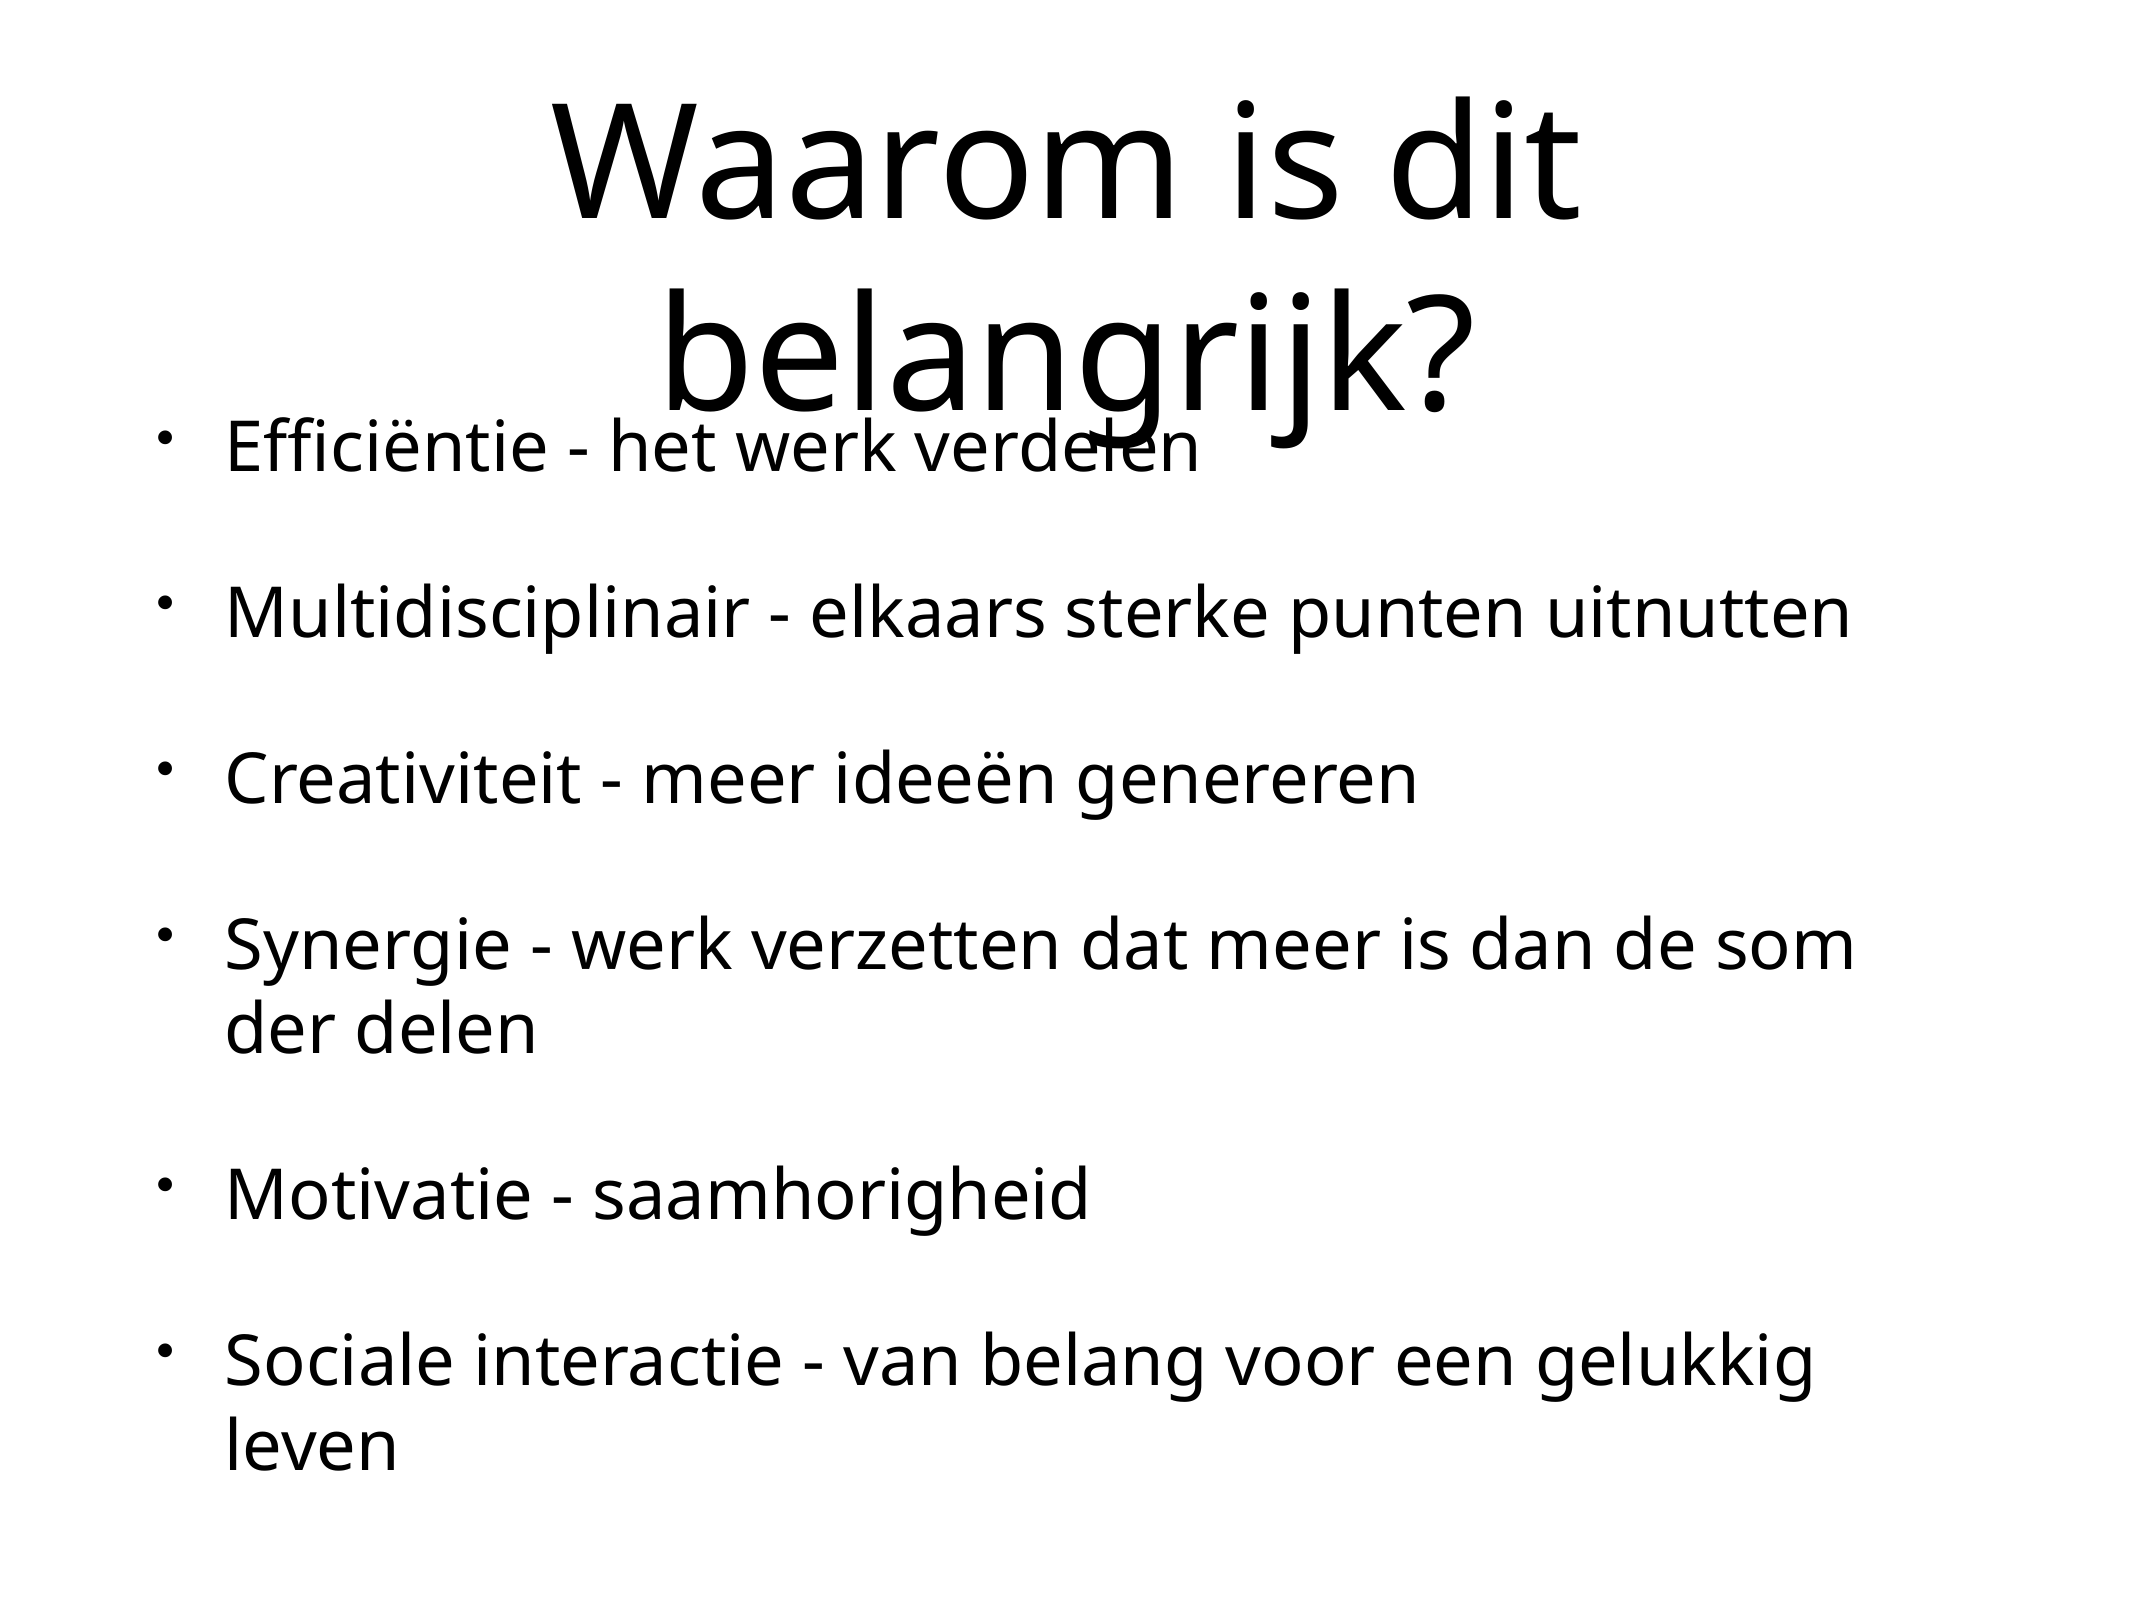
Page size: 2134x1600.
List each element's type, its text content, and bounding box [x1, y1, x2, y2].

title Waarom is dit belangrijk? [155, 72, 1978, 426]
list Efficiëntie - het werk verdelen Multidisciplinair - elkaars sterke punten uitnutten Creativiteit - meer ideeën genereren Synergie - werk verzetten dat meer is dan de som der delen Motivatie - saamhorigheid Sociale interactie - van belang voor een gelukkig leven [155, 426, 1978, 1459]
